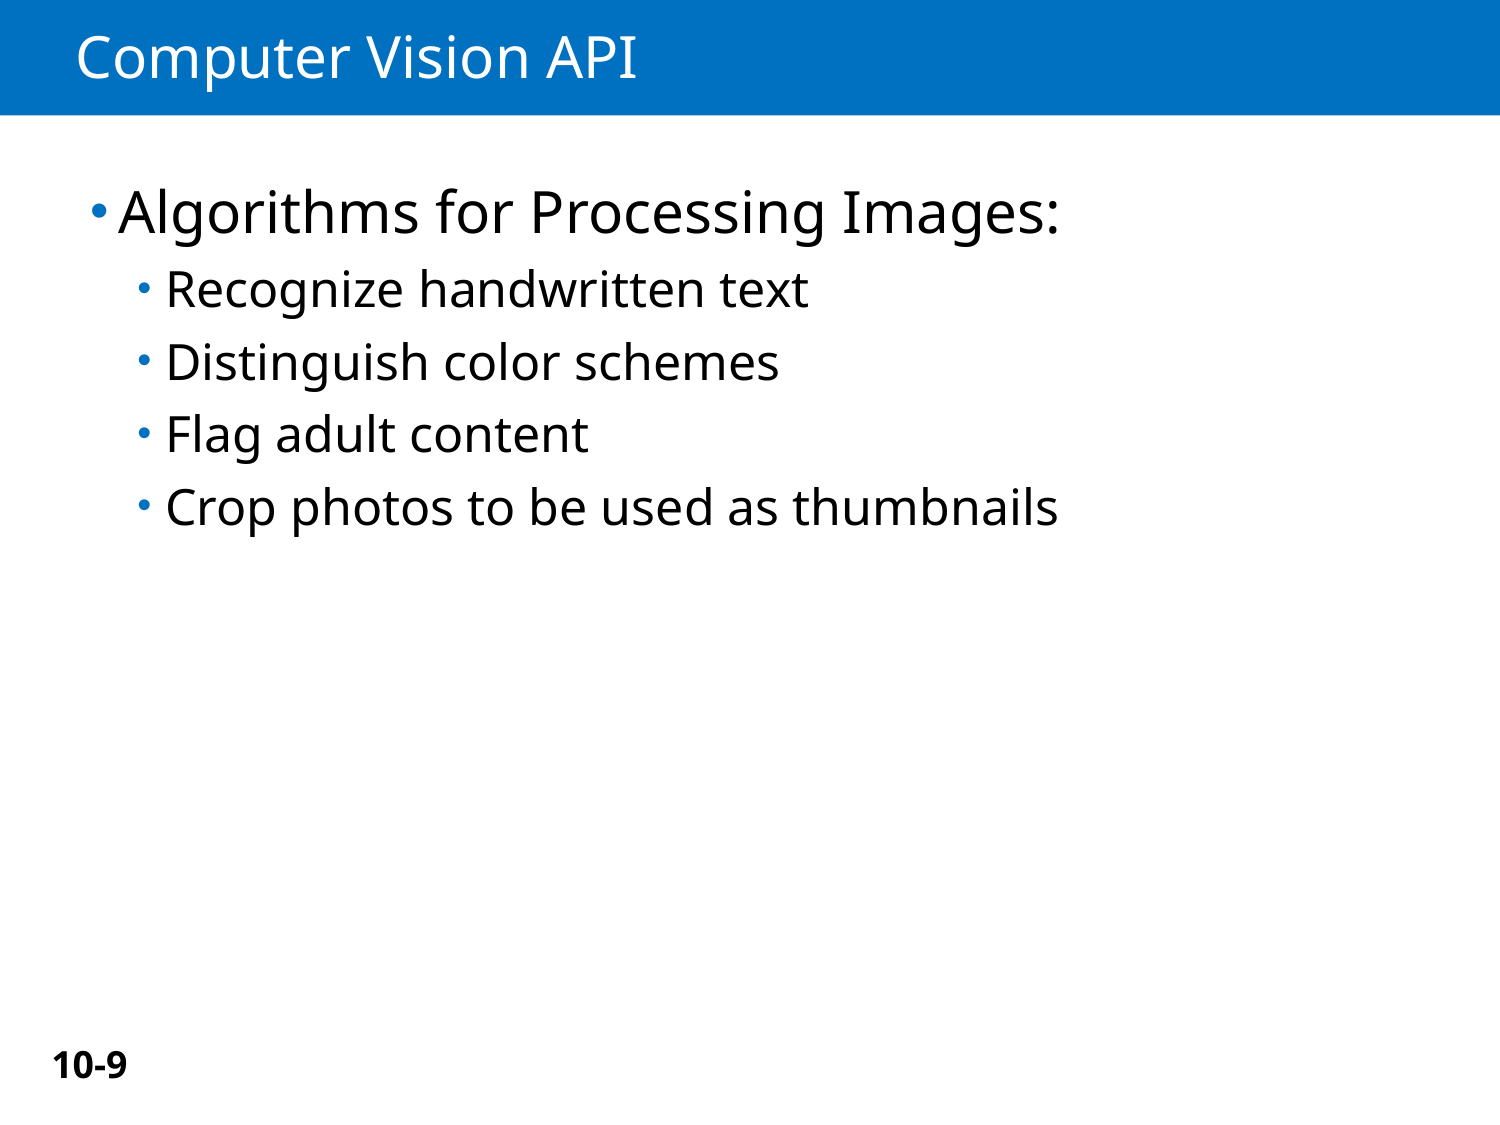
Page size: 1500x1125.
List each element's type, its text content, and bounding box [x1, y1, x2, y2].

text_box 10-9 [36, 1033, 194, 1094]
title Computer Vision API [75, 0, 1351, 122]
text_box Algorithms for Processing Images: Recognize handwritten text Distinguish color schemes Flag adult content Crop photos to be used as thumbnails [75, 167, 1408, 1012]
